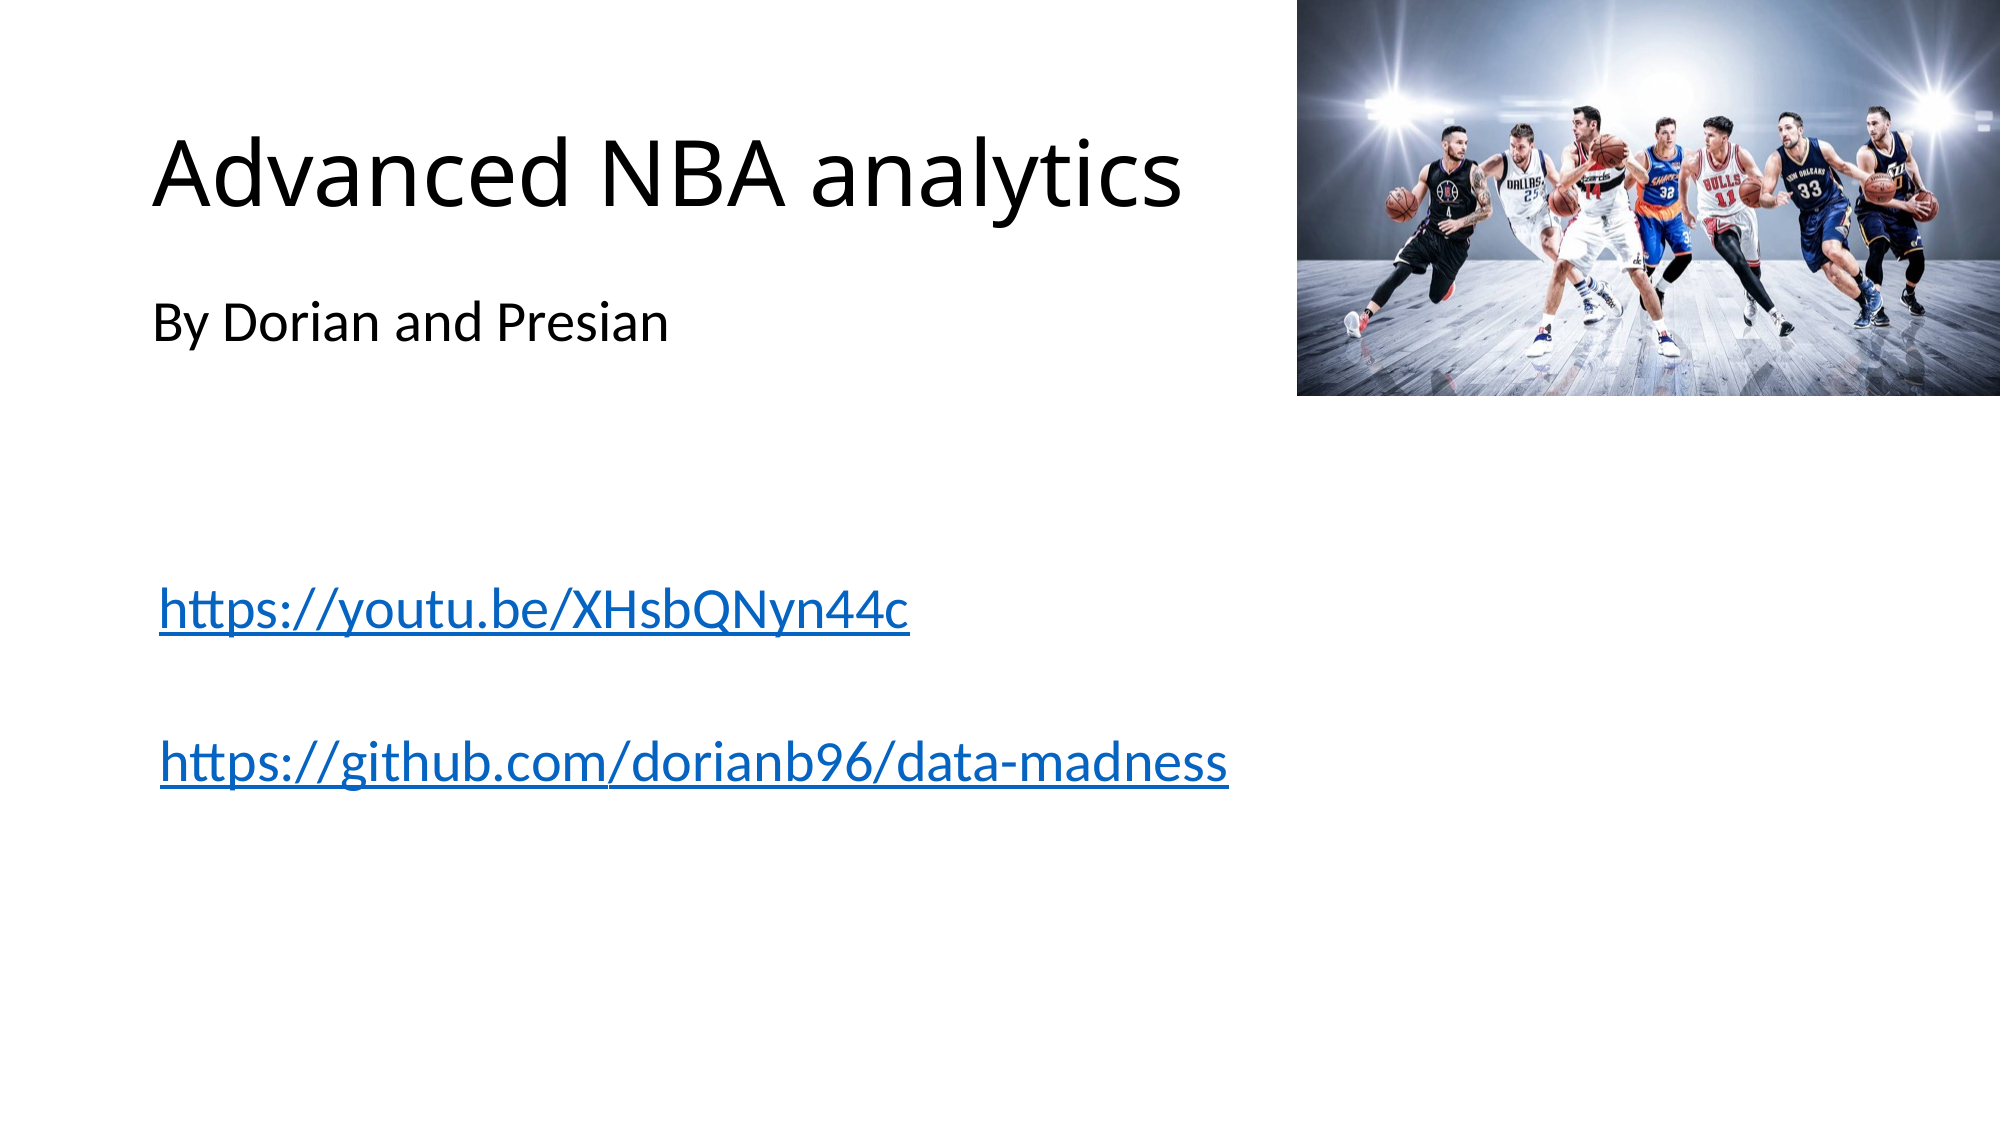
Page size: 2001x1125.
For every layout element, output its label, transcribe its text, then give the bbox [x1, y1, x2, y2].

text_box https://github.com/dorianb96/data-madness [145, 715, 1244, 801]
list By Dorian and Presian [137, 283, 1297, 378]
picture [1297, 0, 2000, 396]
title Advanced NBA analytics [137, 68, 1297, 283]
text_box https://youtu.be/XHsbQNyn44c [143, 562, 925, 648]
